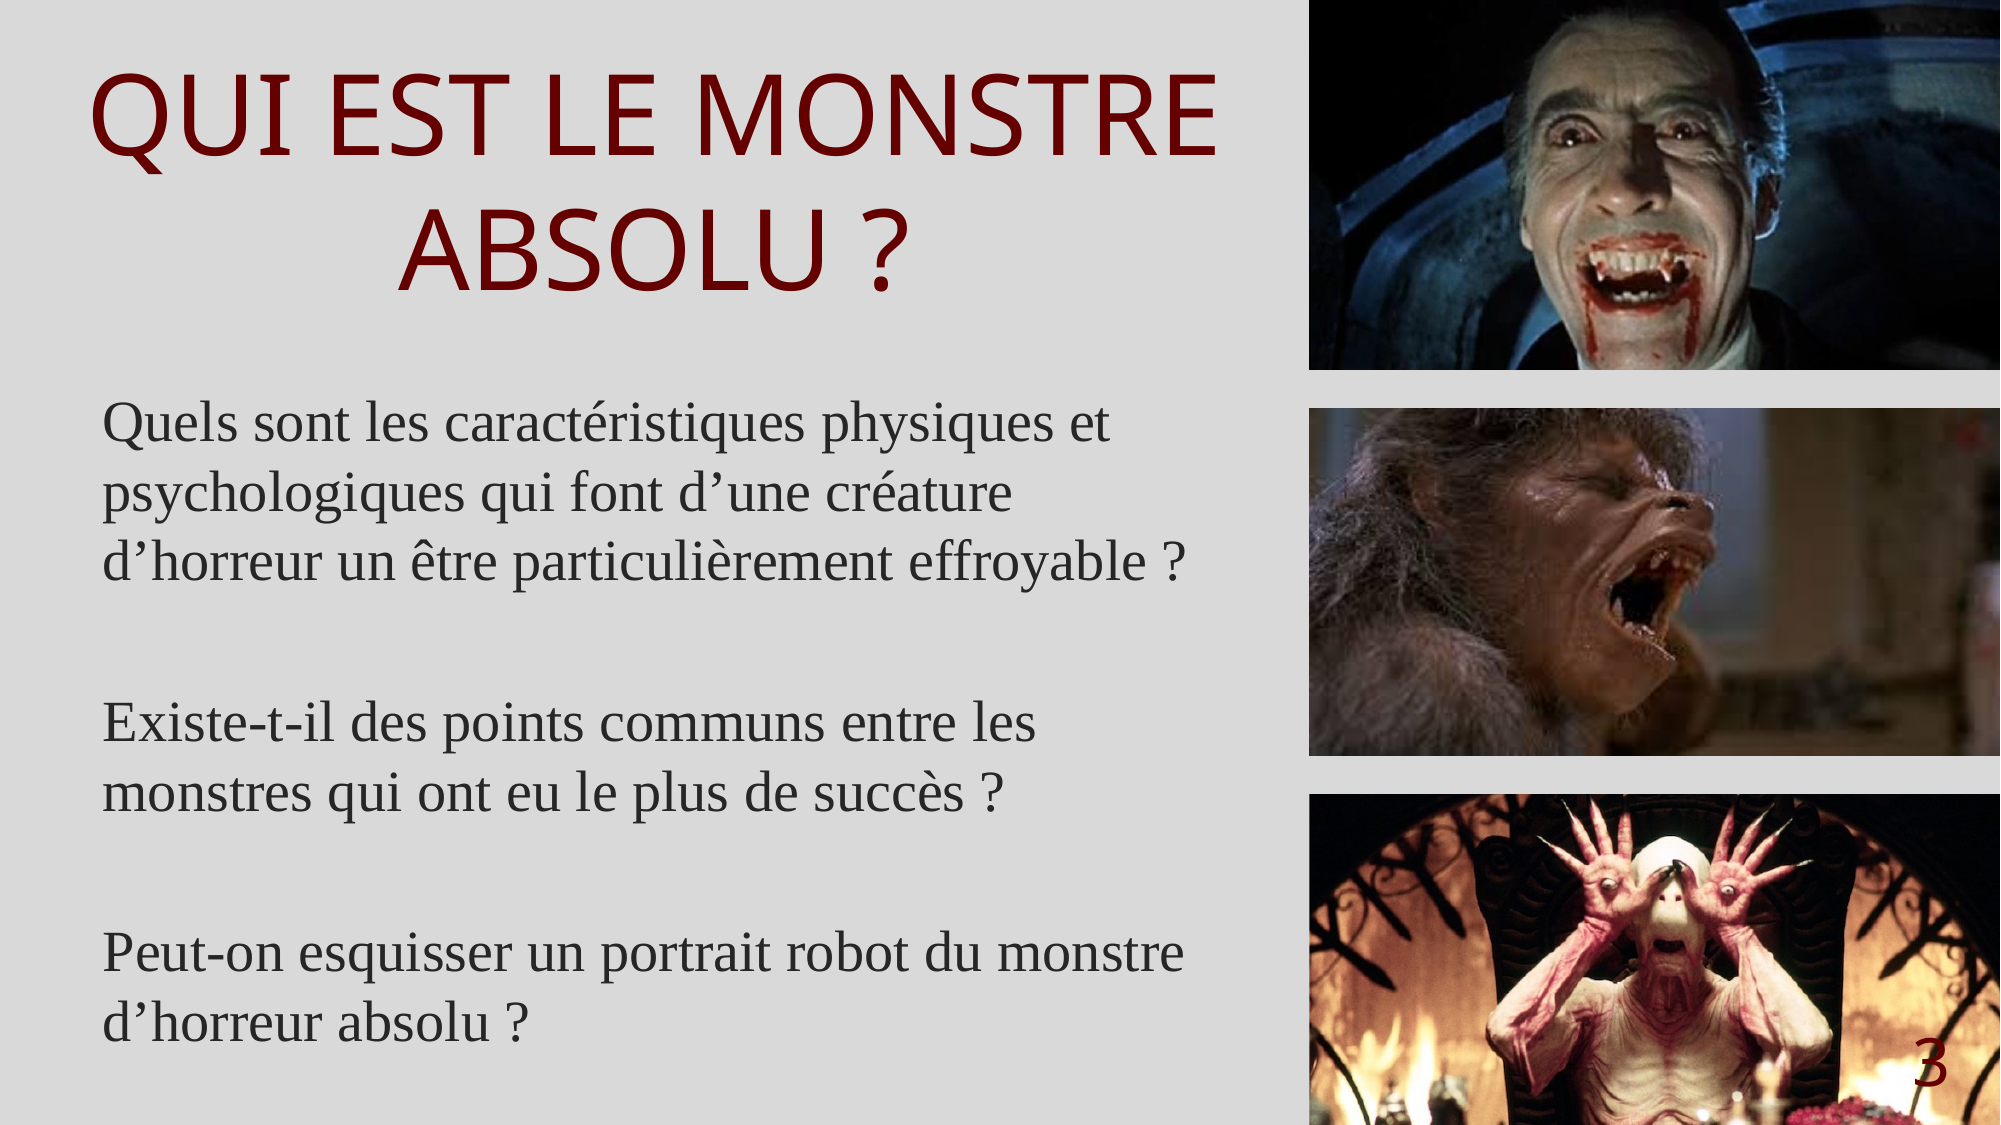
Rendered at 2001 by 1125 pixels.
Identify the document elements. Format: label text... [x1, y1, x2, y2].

picture [1309, 408, 2000, 756]
text_box Quels sont les caractéristiques physiques et psychologiques qui font d’une créature d’horreur un être particulièrement effroyable ? [87, 376, 1244, 600]
picture [1309, 794, 2000, 1125]
text_box [266, 546, 1309, 633]
picture [1309, 0, 2000, 370]
text_box Peut-on esquisser un portrait robot du monstre d’horreur absolu ? [87, 905, 1244, 1061]
text_box Existe-t-il des points communs entre les monstres qui ont eu le plus de succès ? [87, 675, 1185, 831]
text_box QUI EST LE MONSTRE ABSOLU ? [0, 35, 1310, 376]
